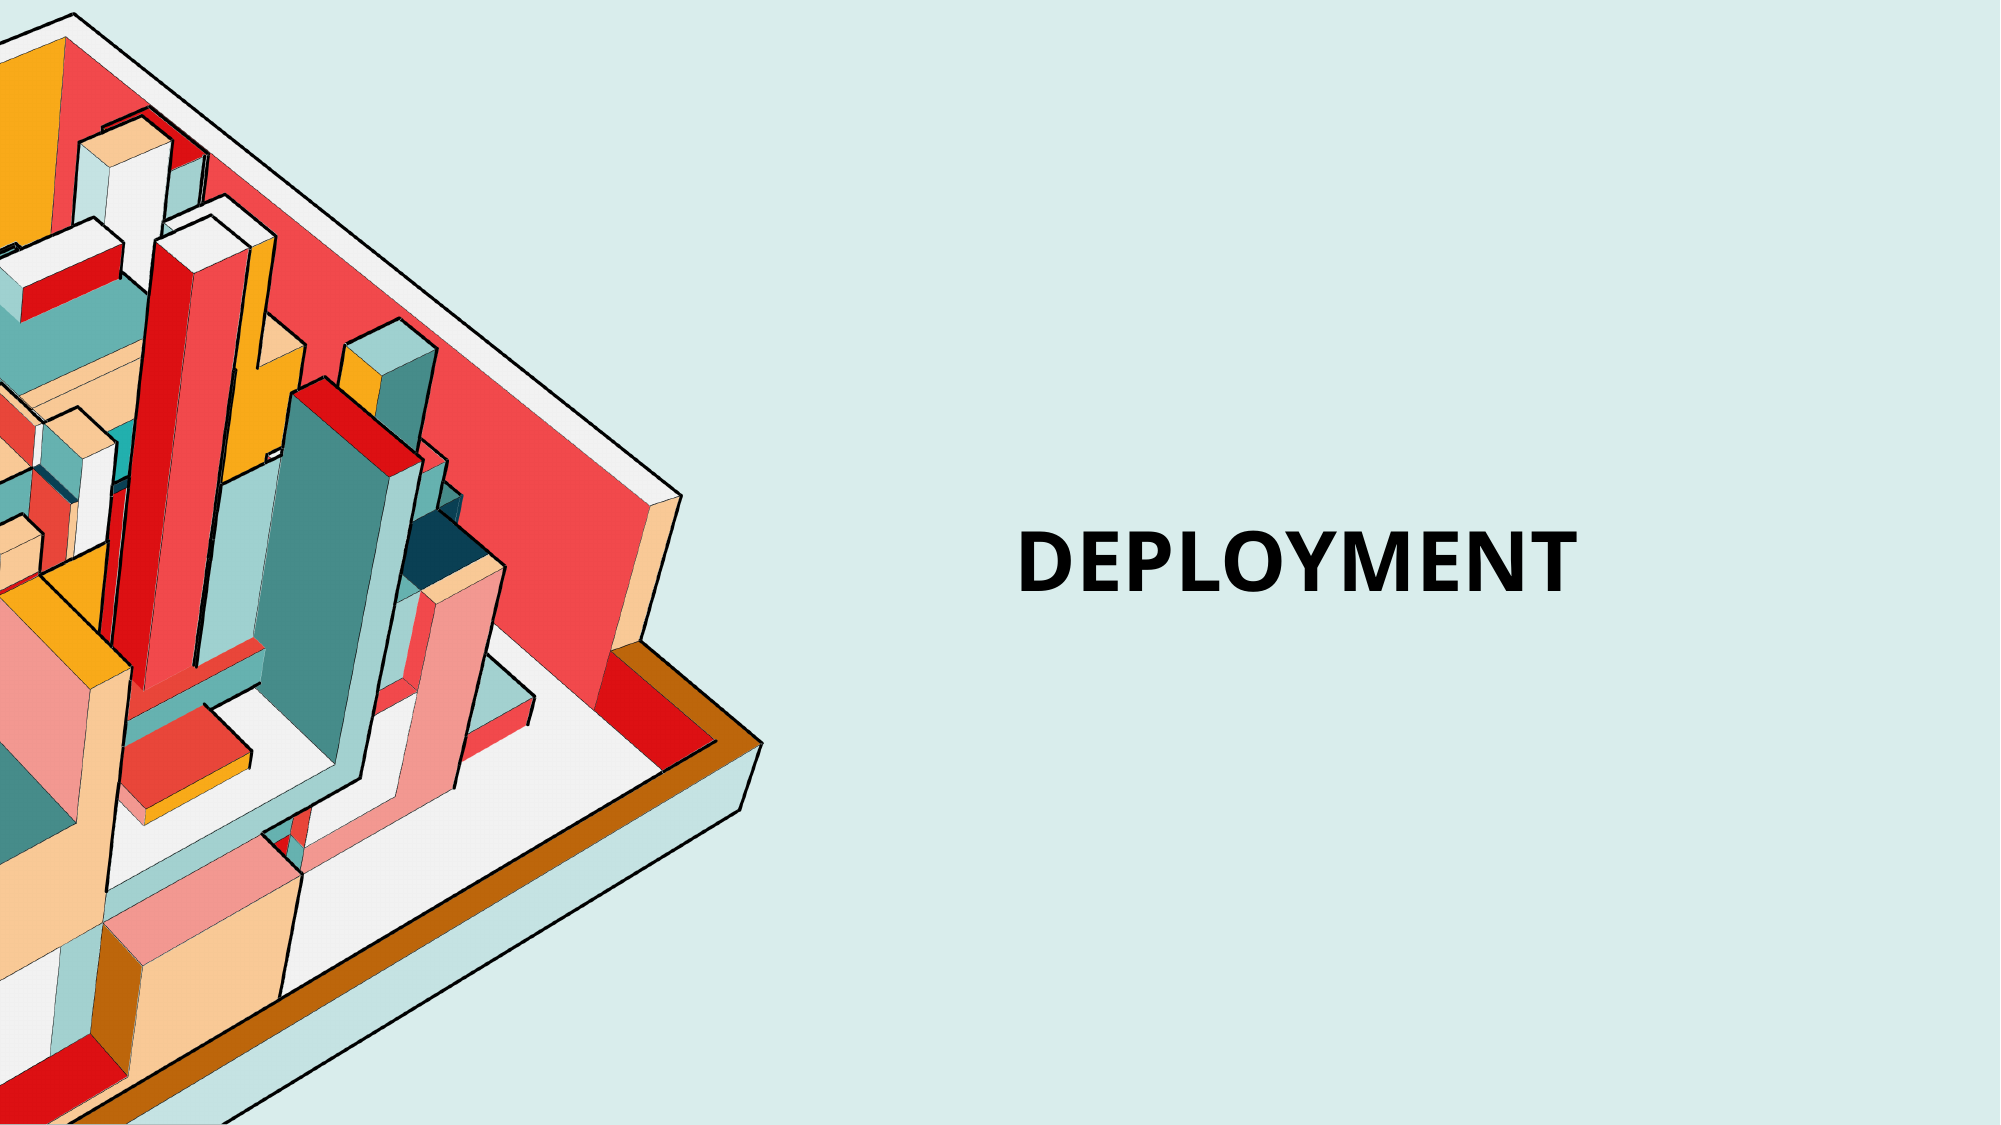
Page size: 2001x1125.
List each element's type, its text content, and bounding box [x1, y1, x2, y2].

picture [0, 0, 765, 1125]
title Deployment [999, 72, 1926, 617]
